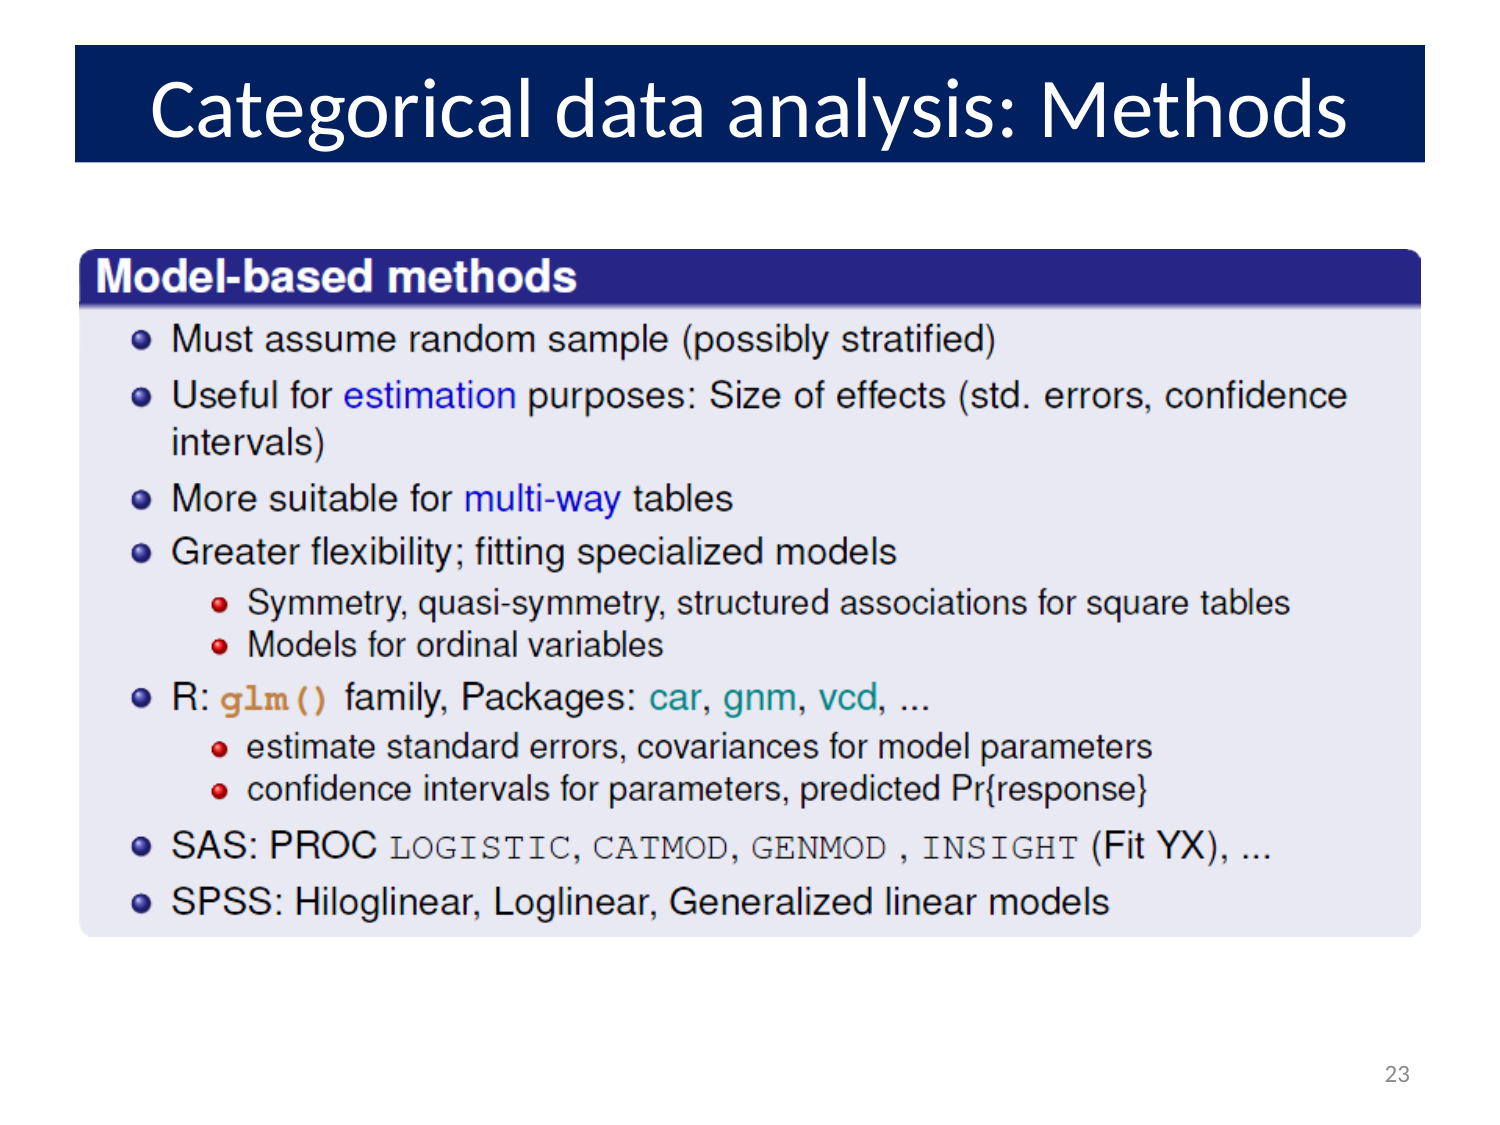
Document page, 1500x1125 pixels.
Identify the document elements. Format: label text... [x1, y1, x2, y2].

slide_number 23 [1074, 1042, 1425, 1103]
title Categorical data analysis: Methods [75, 45, 1425, 163]
picture [79, 249, 1421, 937]
